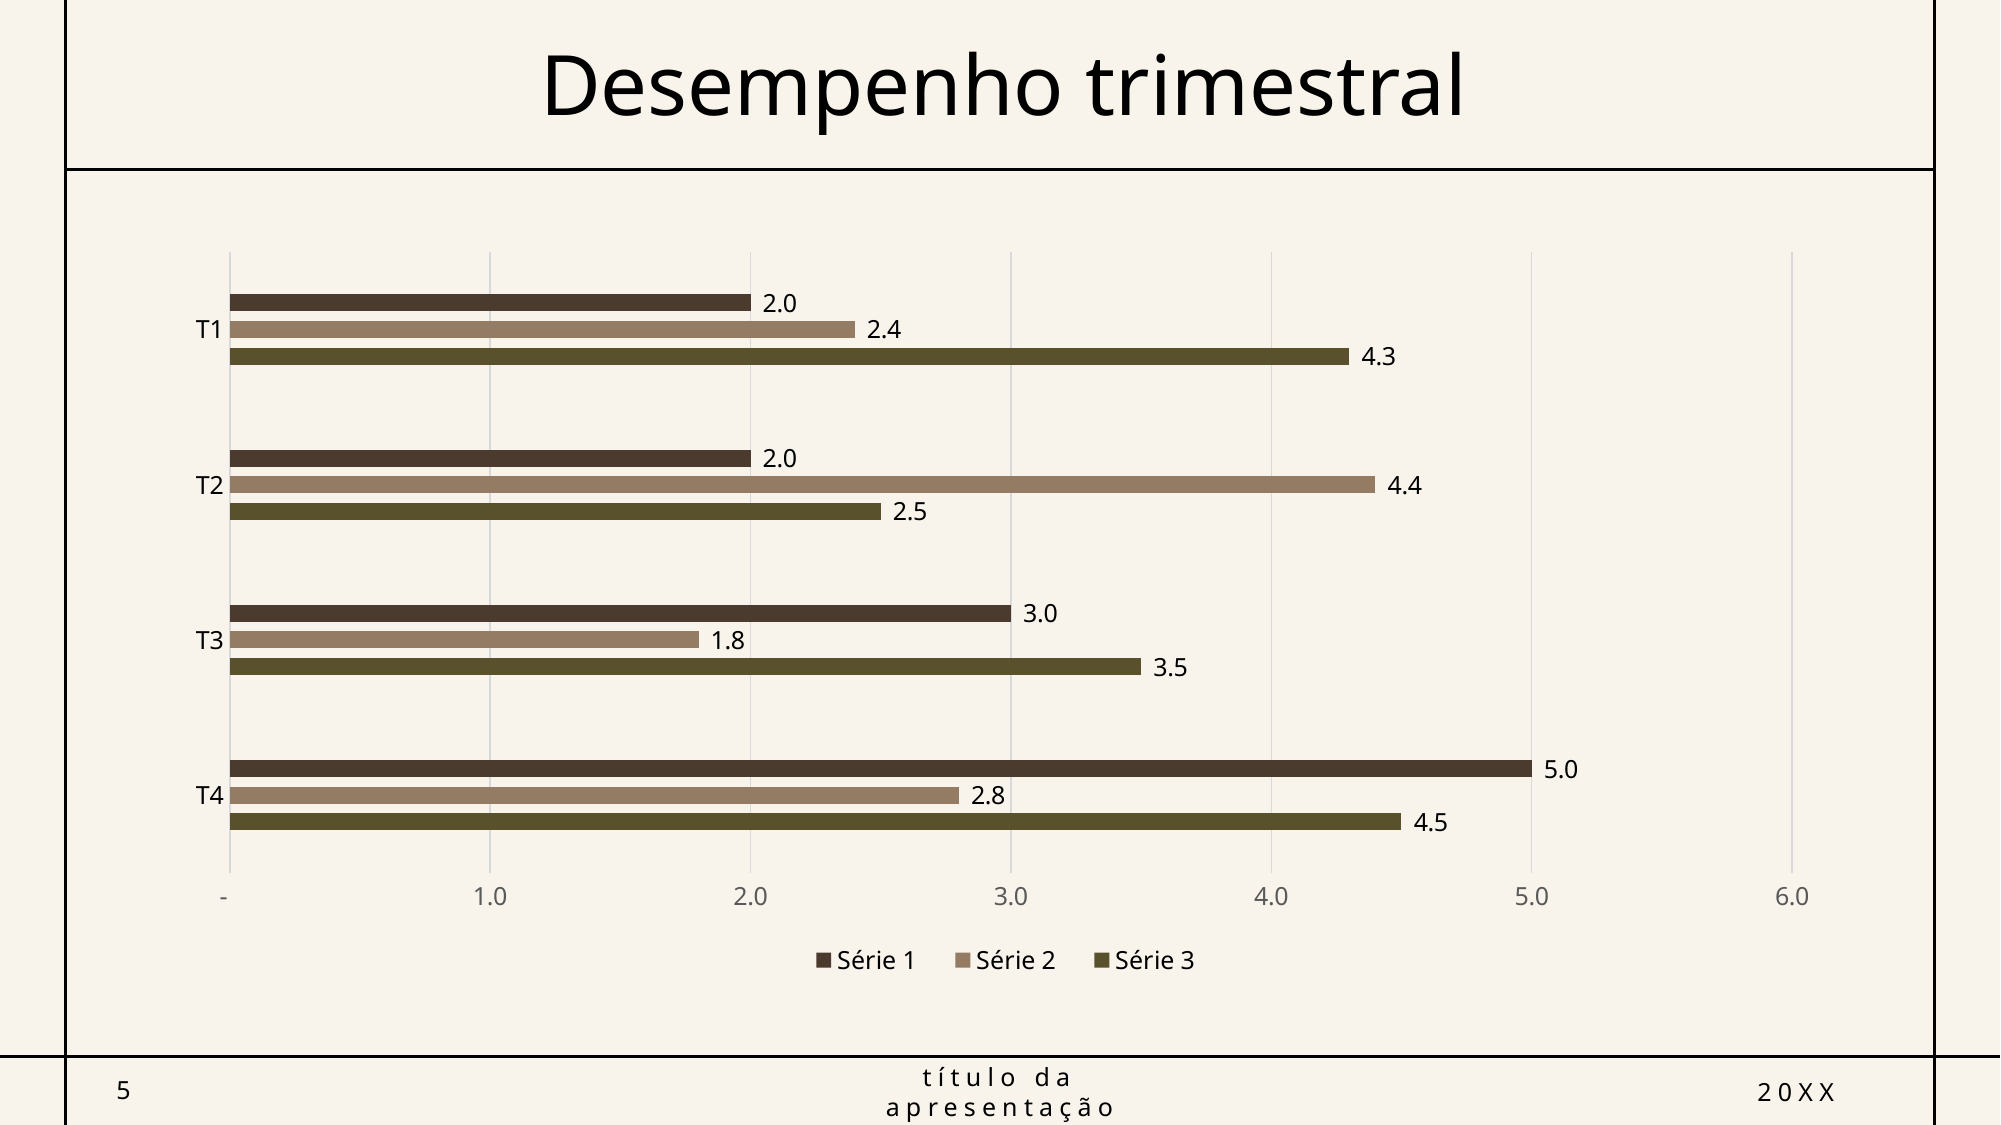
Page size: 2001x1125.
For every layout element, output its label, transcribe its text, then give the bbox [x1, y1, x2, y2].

slide_number 5 [101, 1069, 258, 1115]
title Desempenho trimestral [334, 8, 1674, 168]
footer título da apresentação [788, 1069, 1211, 1115]
chart [161, 236, 1850, 986]
slide_number 20XX [1742, 1069, 1899, 1115]
